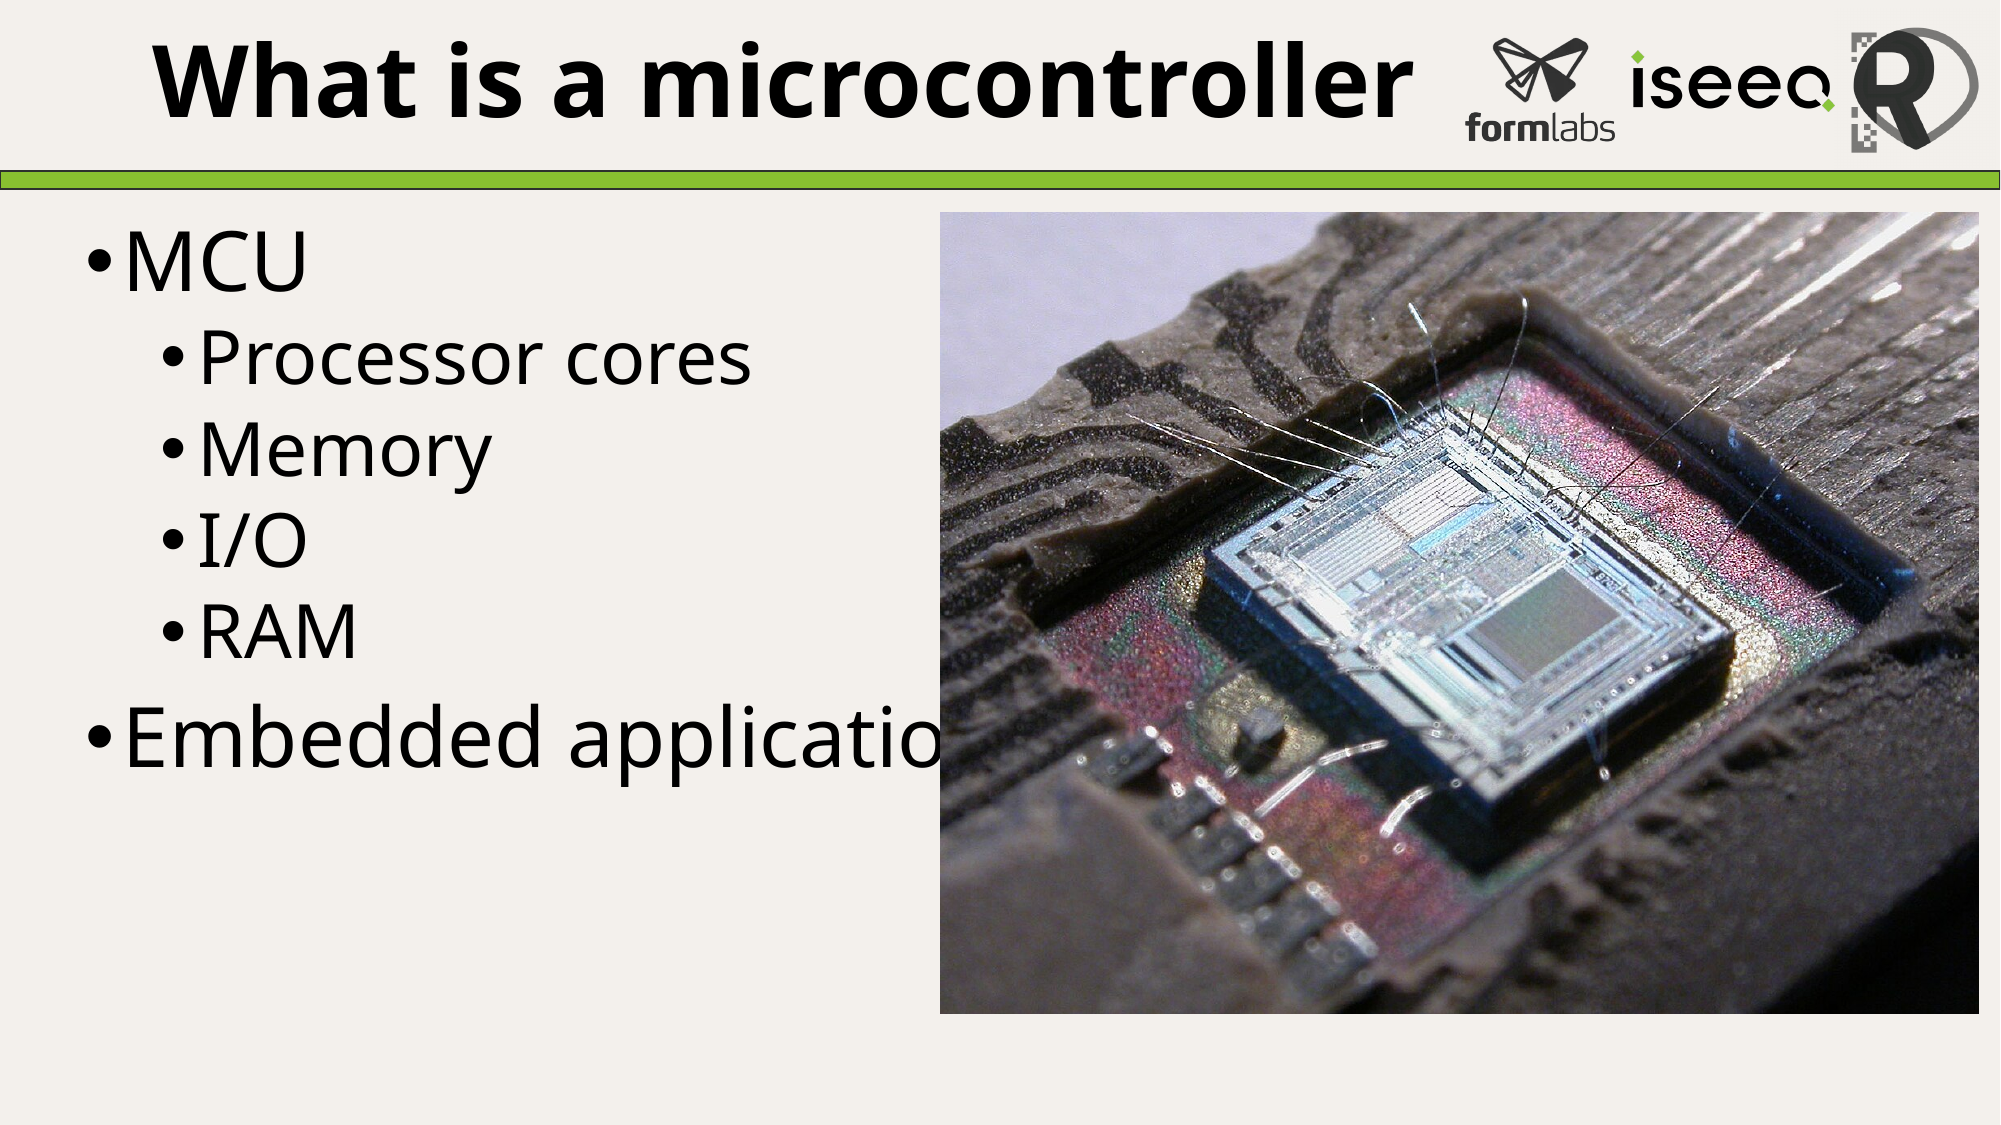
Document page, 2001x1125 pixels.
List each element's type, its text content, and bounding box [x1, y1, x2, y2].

picture [940, 212, 1979, 1015]
list MCU Processor cores Memory I/O RAM Embedded applications [70, 212, 1930, 1090]
picture [1459, 12, 1620, 174]
title What is a microcontroller [137, 22, 1460, 148]
picture [1631, 8, 1996, 169]
